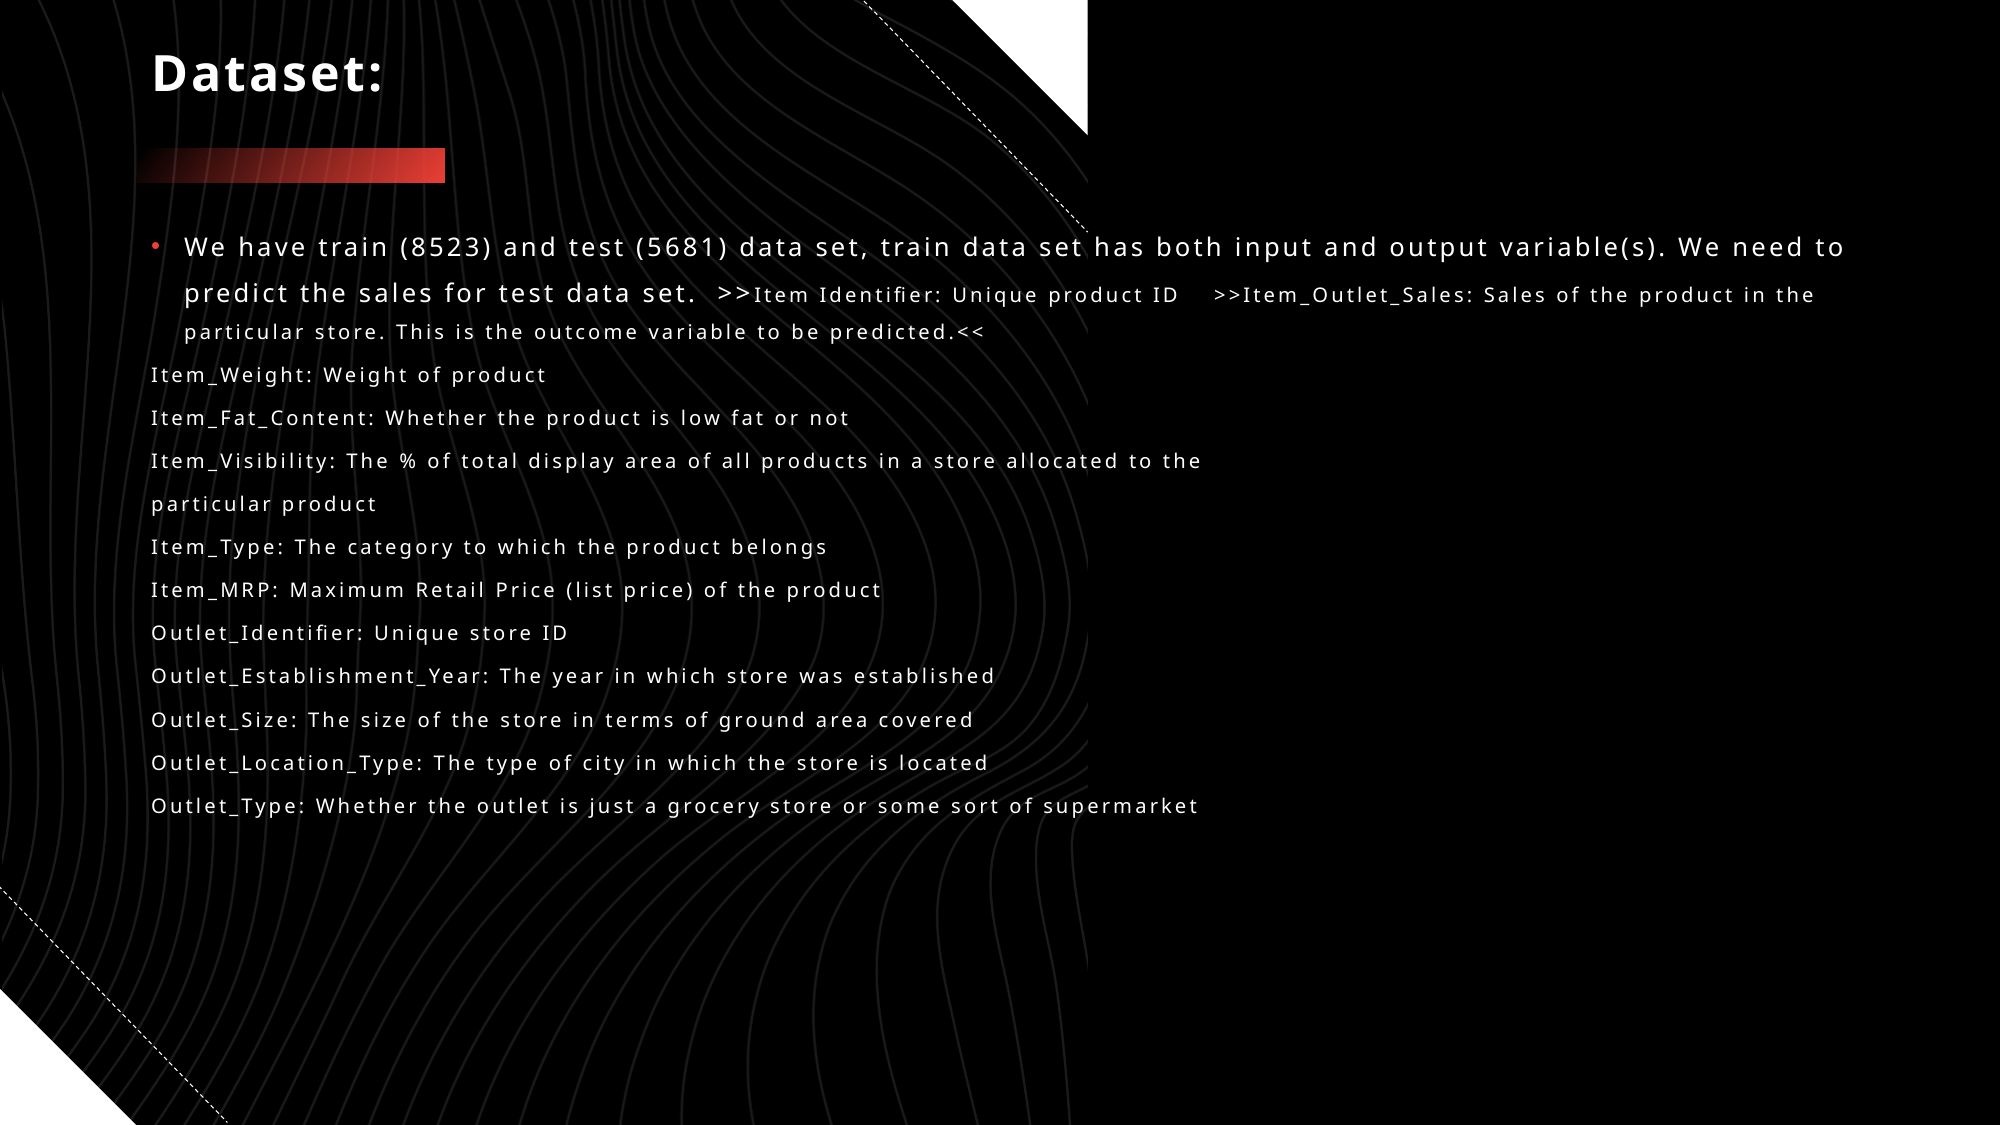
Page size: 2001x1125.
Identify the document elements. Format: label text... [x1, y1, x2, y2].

title Dataset: [136, 27, 934, 124]
list We have train (8523) and test (5681) data set, train data set has both input and output variable(s). We need to predict the sales for test data set. >>Item Identifier: Unique product ID >>Item_Outlet_Sales: Sales of the product in the particular store. This is the outcome variable to be predicted.<< Item_Weight: Weight of product Item_Fat_Content: Whether the product is low fat or not Item_Visibility: The % of total display area of all products in a store allocated to the particular product Item_Type: The category to which the product belongs Item_MRP: Maximum Retail Price (list price) of the product Outlet_Identifier: Unique store ID Outlet_Establishment_Year: The year in which store was established Outlet_Size: The size of the store in terms of ground area covered Outlet_Location_Type: The type of city in which the store is located Outlet_Type: Whether the outlet is just a grocery store or some sort of supermarket [136, 207, 1894, 839]
